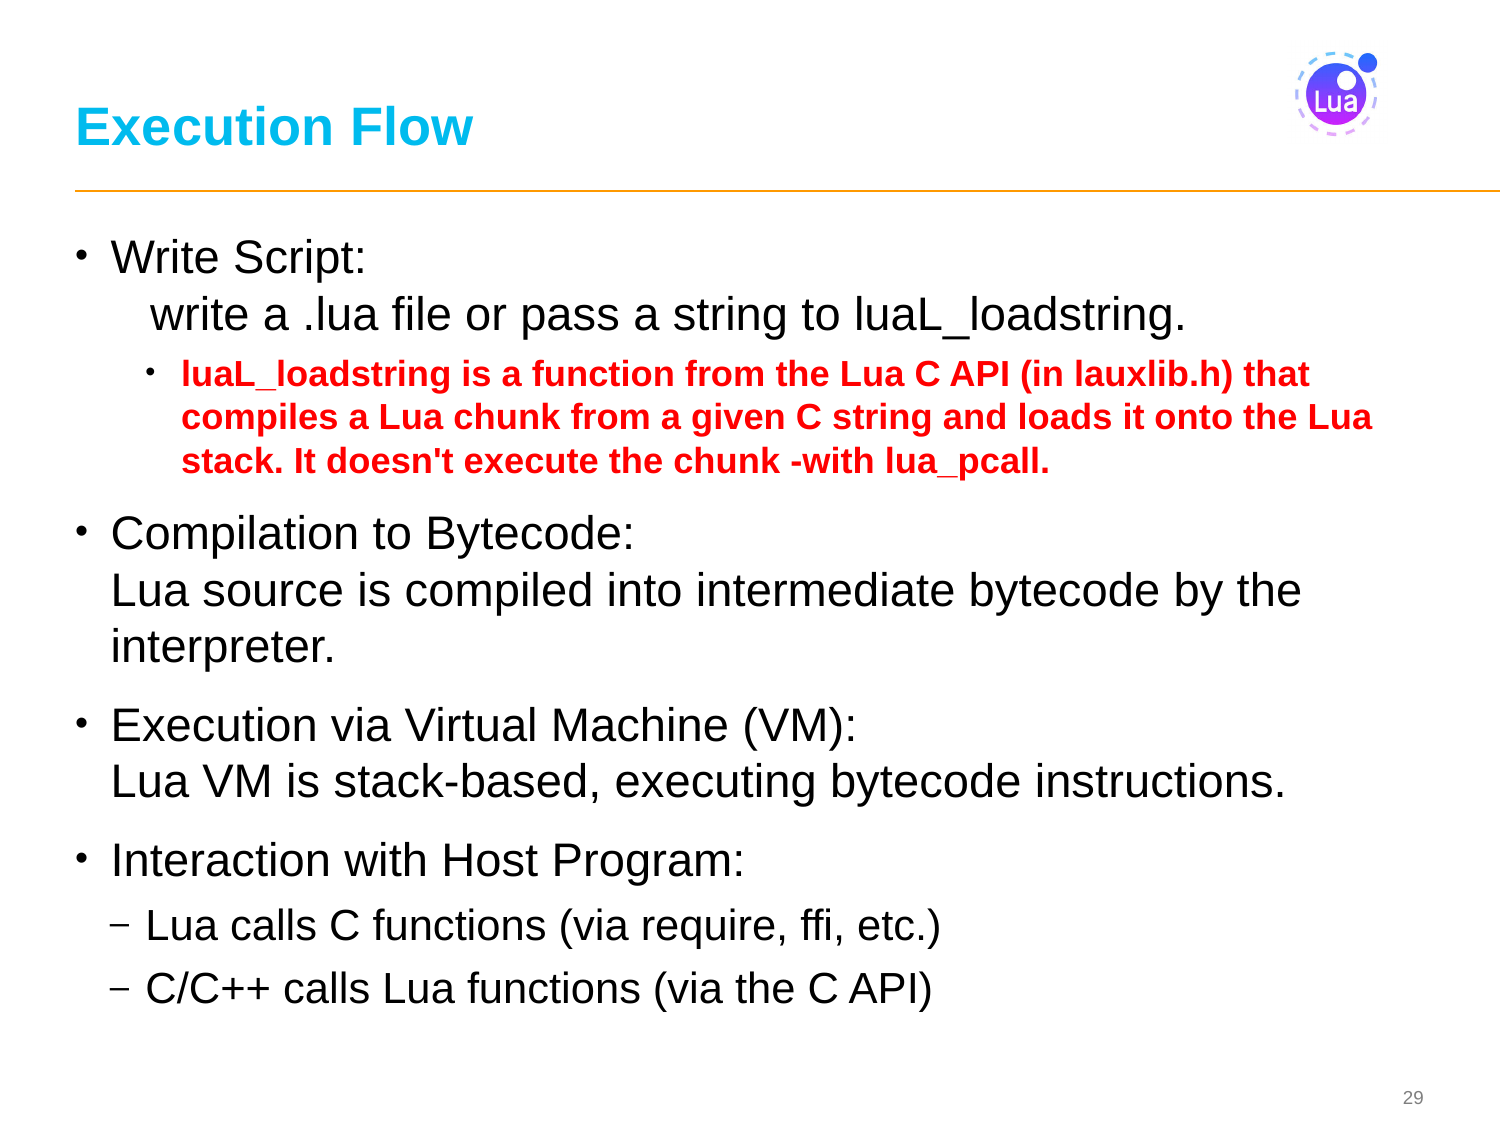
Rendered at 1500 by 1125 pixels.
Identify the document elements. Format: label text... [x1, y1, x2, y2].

title Execution Flow [75, 27, 1422, 157]
list Write Script: write a .lua file or pass a string to luaL_loadstring. luaL_loadstring is a function from the Lua C API (in lauxlib.h) that compiles a Lua chunk from a given C string and loads it onto the Lua stack. It doesn't execute the chunk -with lua_pcall. Compilation to Bytecode: Lua source is compiled into intermediate bytecode by the interpreter. Execution via Virtual Machine (VM): Lua VM is stack-based, executing bytecode instructions. Interaction with Host Program: Lua calls C functions (via require, ffi, etc.) C/C++ calls Lua functions (via the C API) [75, 226, 1425, 1018]
